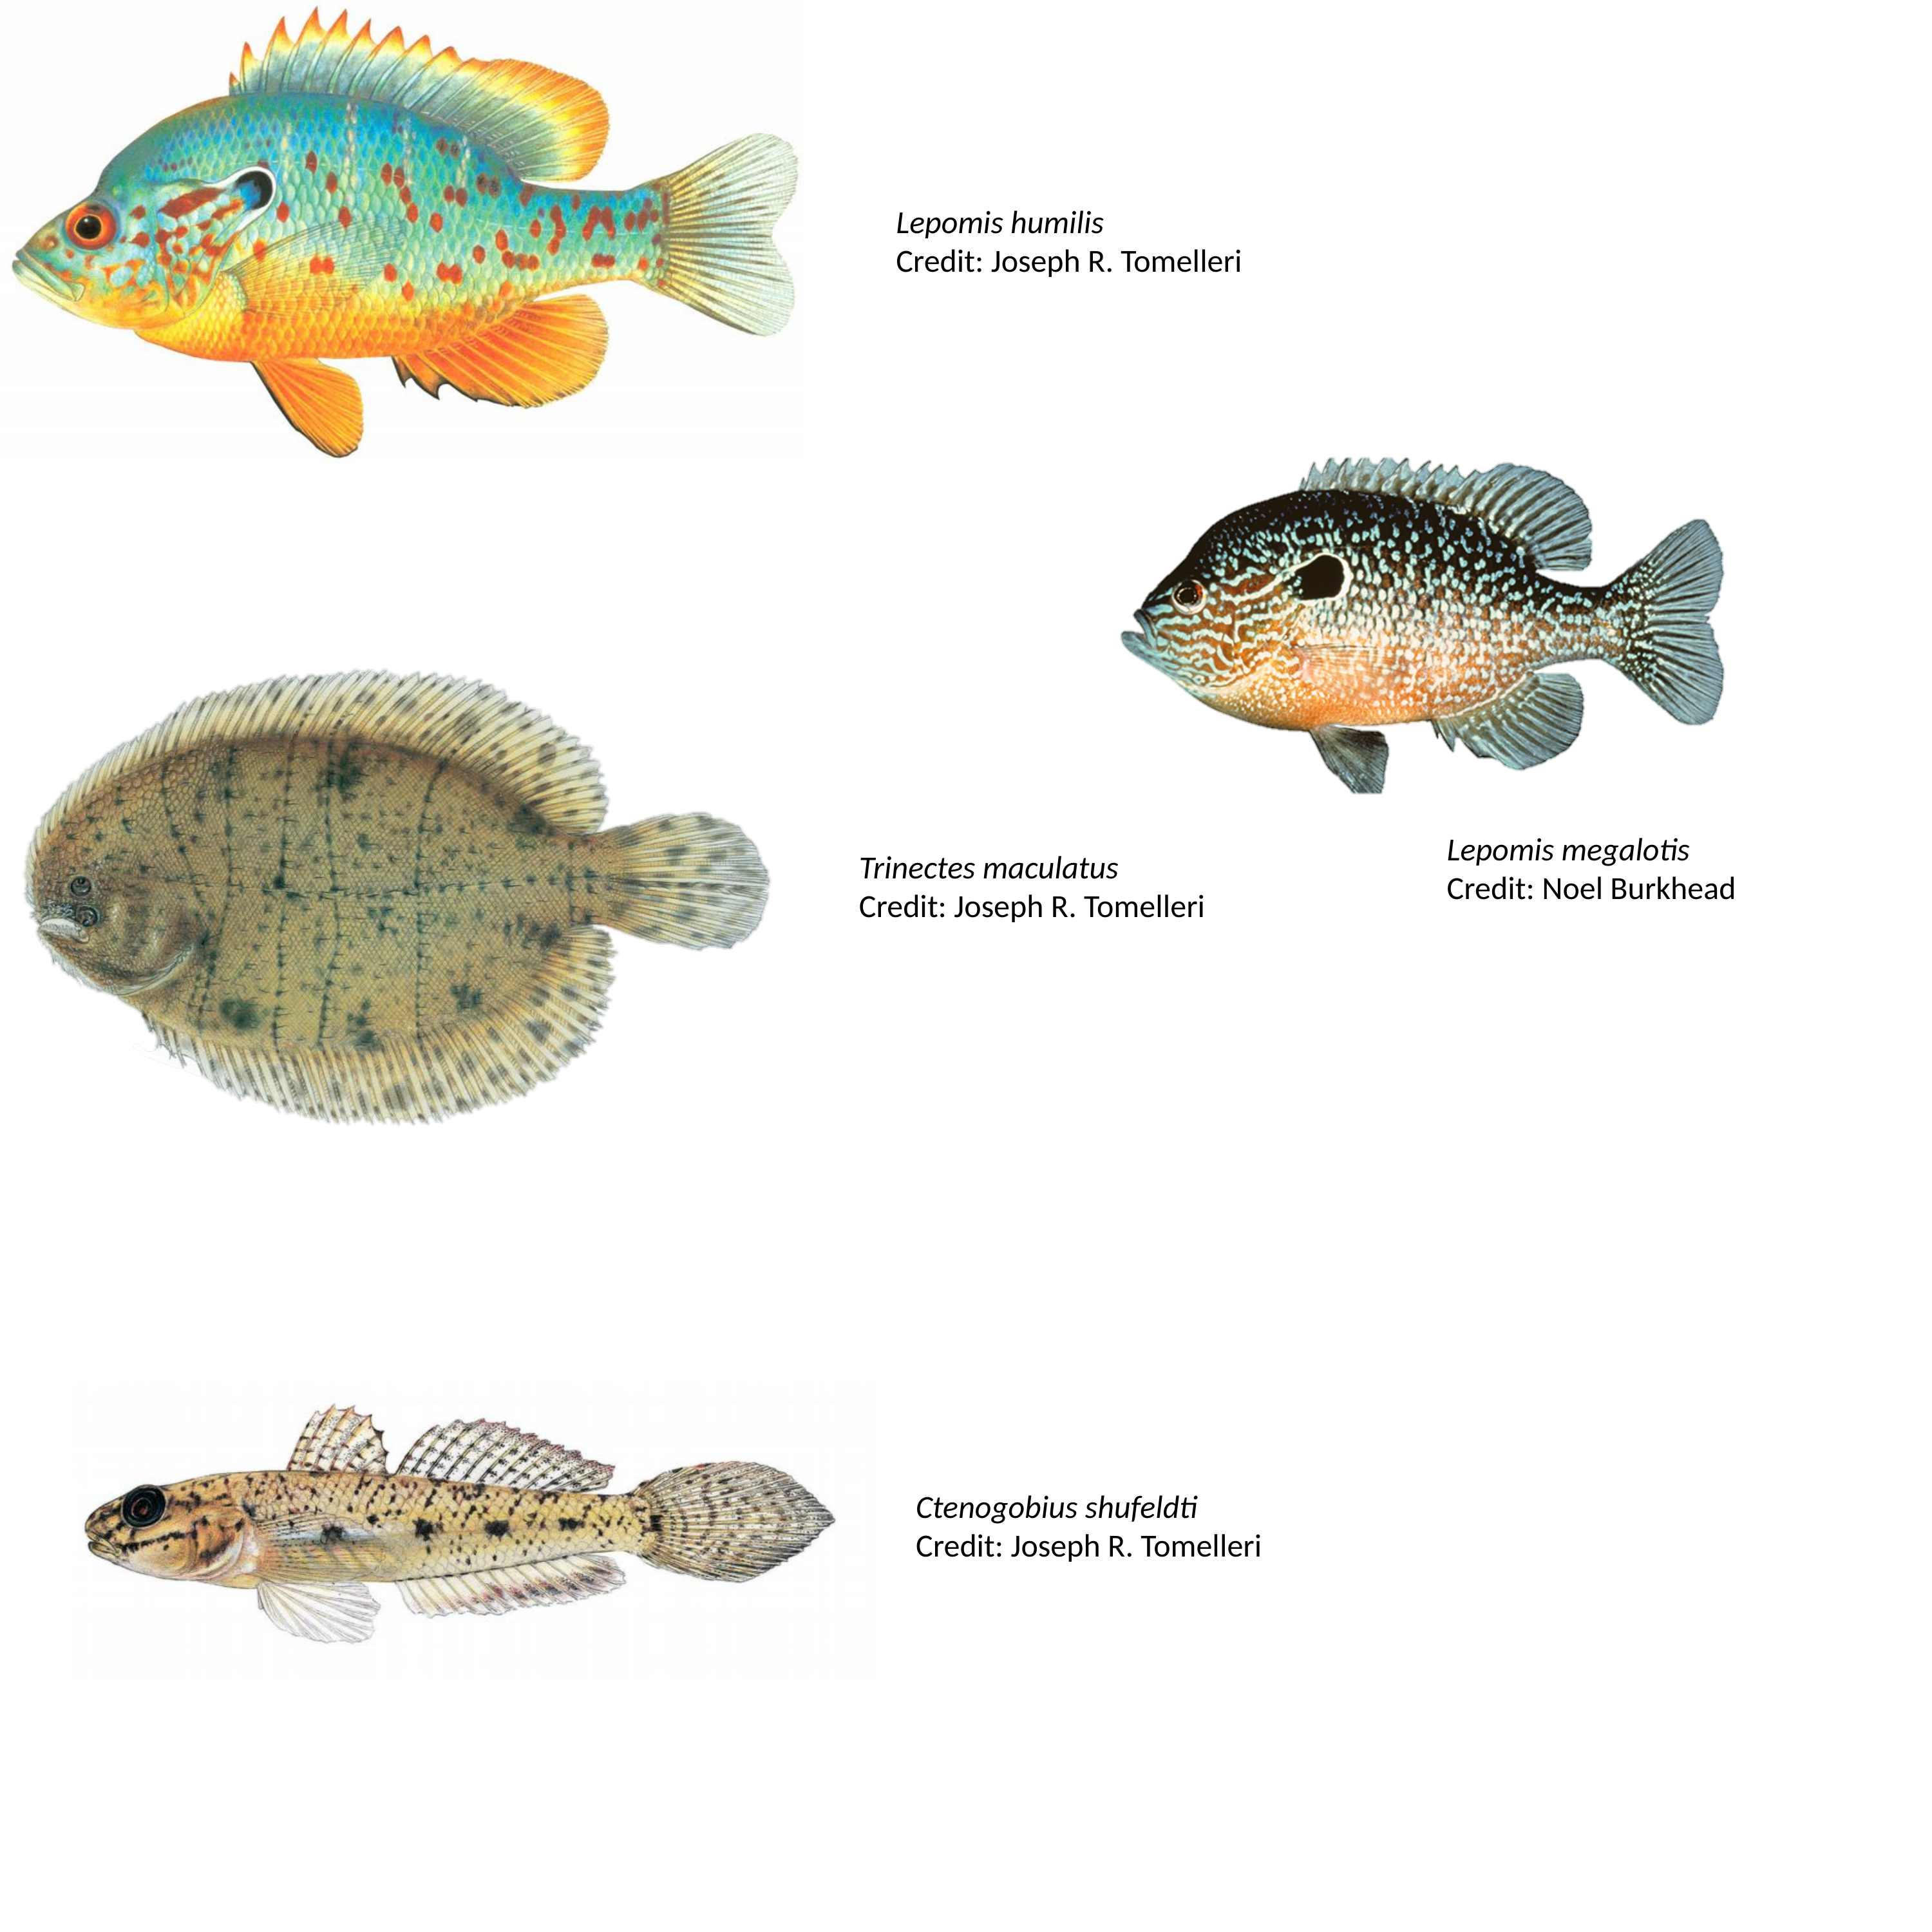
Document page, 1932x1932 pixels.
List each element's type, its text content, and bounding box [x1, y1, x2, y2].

text_box Lepomis megalotis Credit: Noel Burkhead [1437, 836, 1746, 911]
text_box Trinectes maculatus Credit: Joseph R. Tomelleri [849, 842, 1215, 929]
picture [71, 1381, 876, 1679]
picture [1103, 420, 1747, 836]
picture [0, 0, 805, 465]
text_box Ctenogobius shufeldti Credit: Joseph R. Tomelleri [906, 1481, 1272, 1568]
text_box Lepomis humilis Credit: Joseph R. Tomelleri [886, 196, 1253, 283]
picture [0, 645, 806, 1155]
